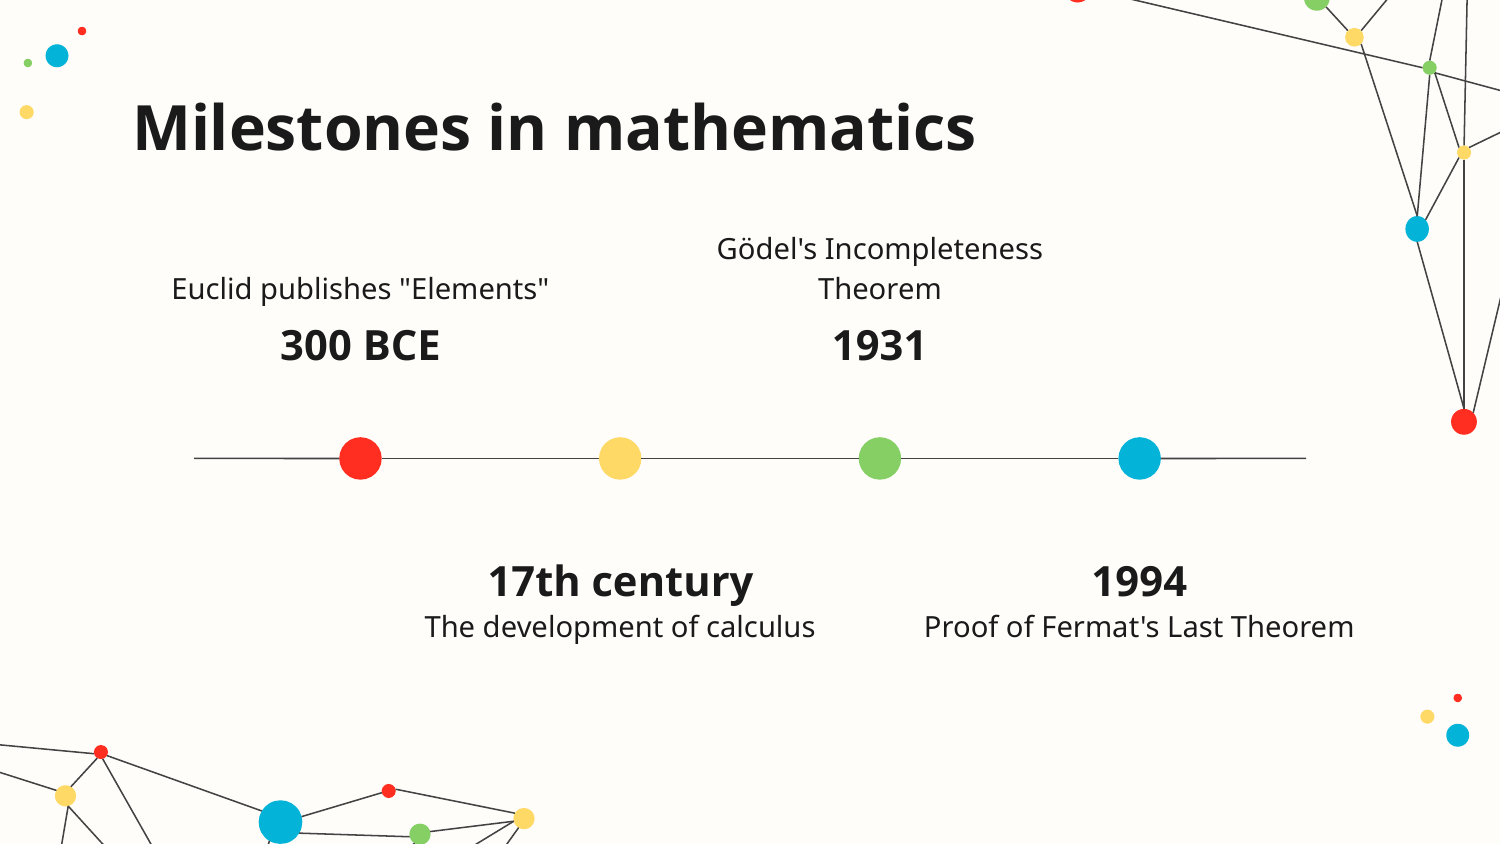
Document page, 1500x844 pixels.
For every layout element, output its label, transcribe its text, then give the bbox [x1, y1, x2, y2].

text_box The development of calculus [377, 588, 864, 672]
text_box [598, 437, 642, 480]
title Milestones in mathematics [116, 72, 1383, 167]
text_box 1994 [896, 537, 1383, 588]
text_box 1931 [636, 321, 1124, 379]
text_box [1118, 437, 1161, 480]
text_box Proof of Fermat's Last Theorem [896, 588, 1383, 672]
text_box Euclid publishes "Elements" [117, 237, 604, 321]
text_box Gödel's Incompleteness Theorem [636, 237, 1124, 321]
text_box [339, 437, 382, 480]
text_box 17th century [377, 537, 864, 588]
text_box [858, 437, 902, 480]
text_box 300 BCE [117, 321, 604, 379]
